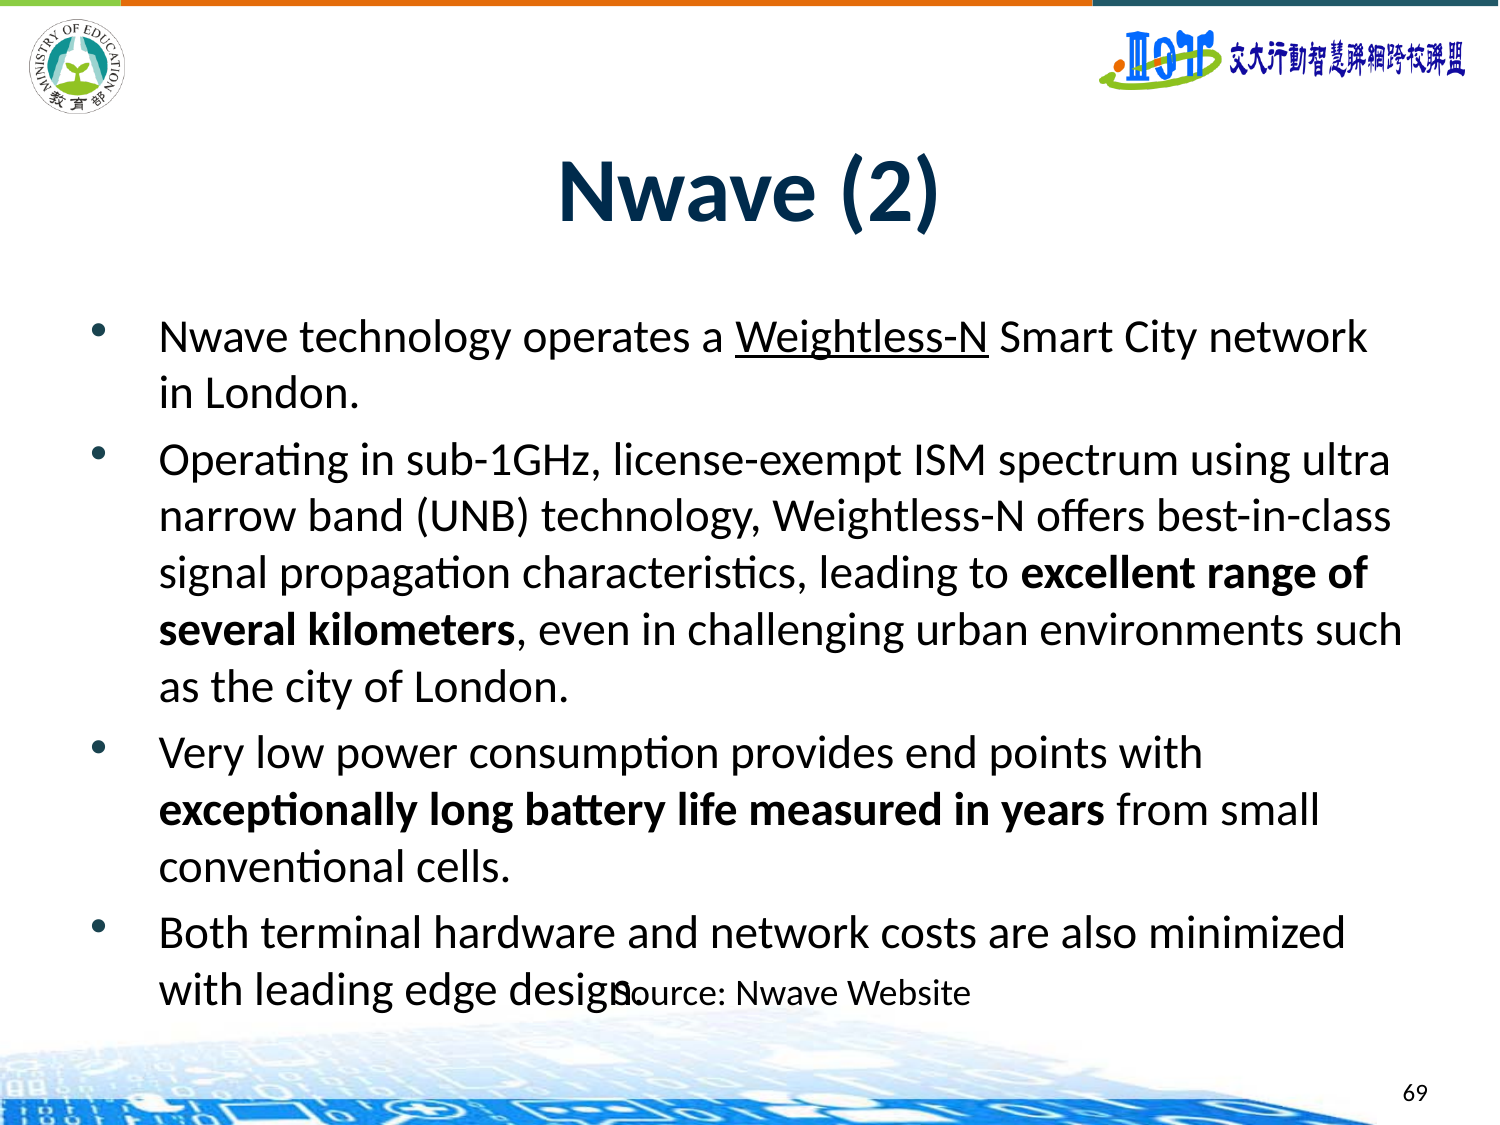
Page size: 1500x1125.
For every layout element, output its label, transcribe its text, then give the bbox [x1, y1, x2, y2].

list Nwave technology operates a Weightless-N Smart City network in London. Operating in sub-1GHz, license-exempt ISM spectrum using ultra narrow band (UNB) technology, Weightless-N offers best-in-class signal propagation characteristics, leading to excellent range of several kilometers, even in challenging urban environments such as the city of London. Very low power consumption provides end points with exceptionally long battery life measured in years from small conventional cells. Both terminal hardware and network costs are also minimized with leading edge design. [75, 297, 1425, 1024]
text_box Source: Nwave Website [598, 960, 987, 1021]
picture [0, 987, 1377, 1125]
title Nwave (2) [75, 101, 1425, 268]
picture [1099, 30, 1465, 90]
picture [29, 19, 125, 114]
slide_number 69 [1387, 1069, 1484, 1125]
